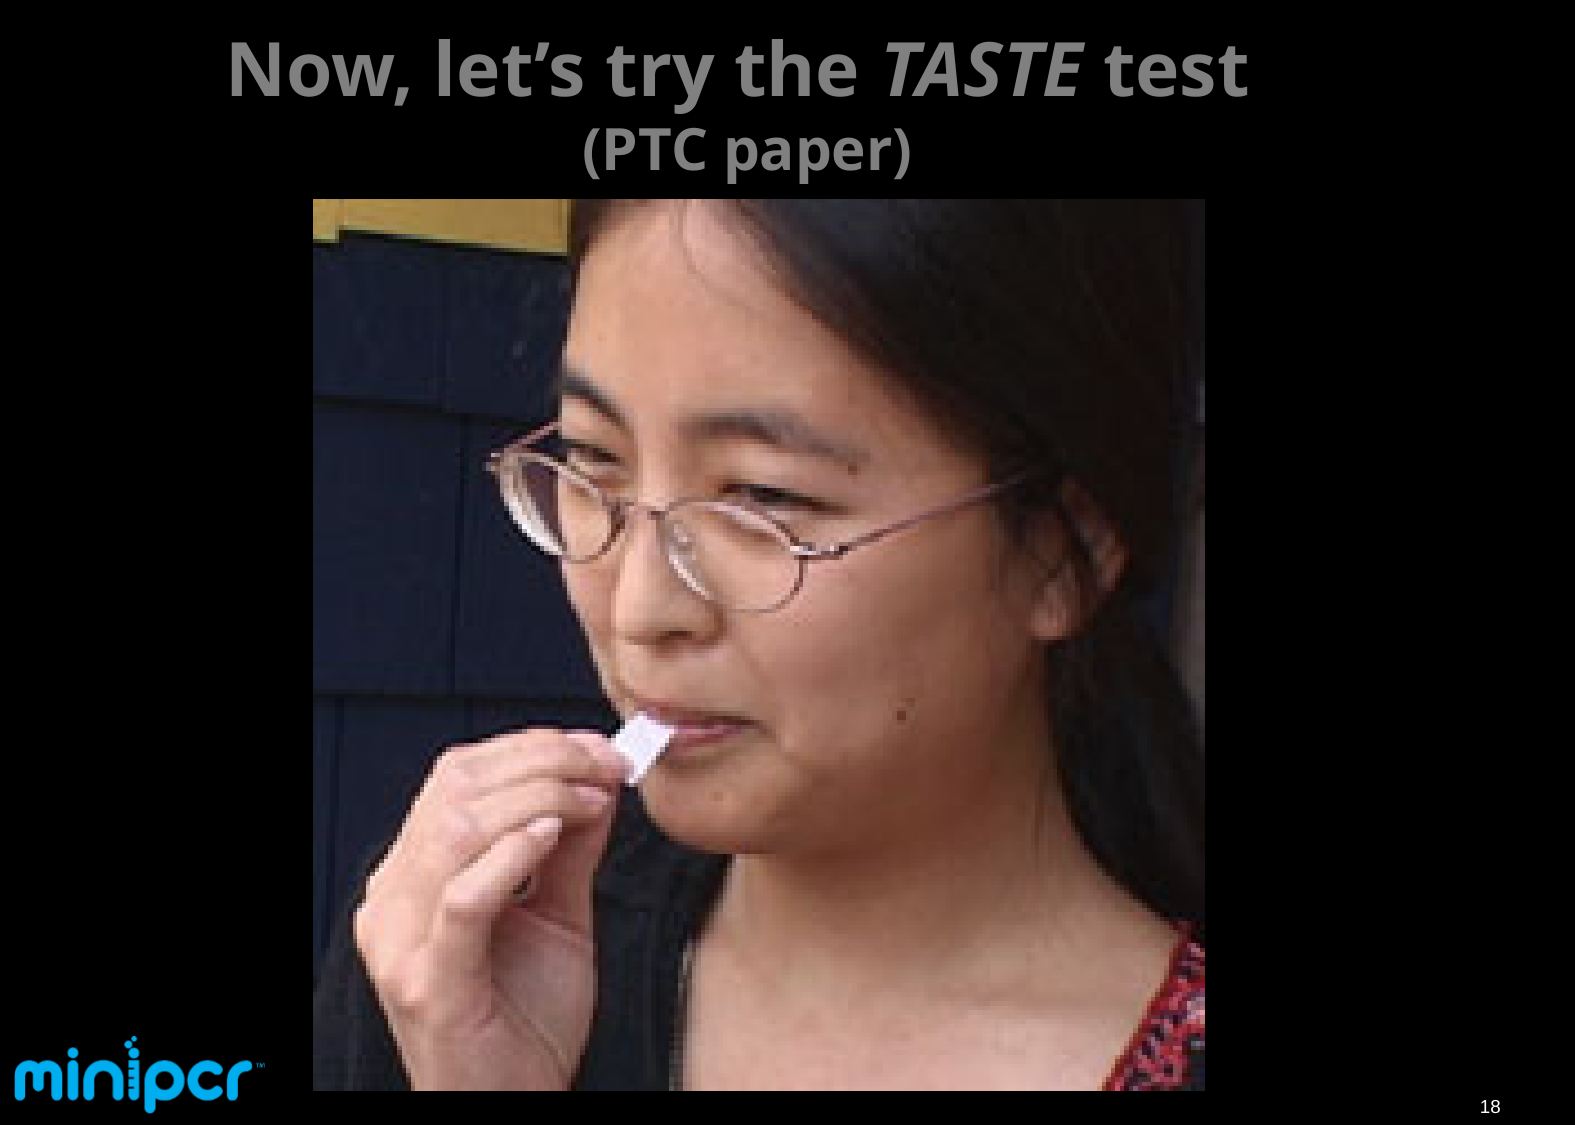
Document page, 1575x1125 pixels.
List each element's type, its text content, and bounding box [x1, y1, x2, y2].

title Now, let’s try the TASTE test (PTC paper) [114, 14, 1396, 183]
picture [8, 1030, 272, 1121]
picture [313, 199, 1206, 1092]
